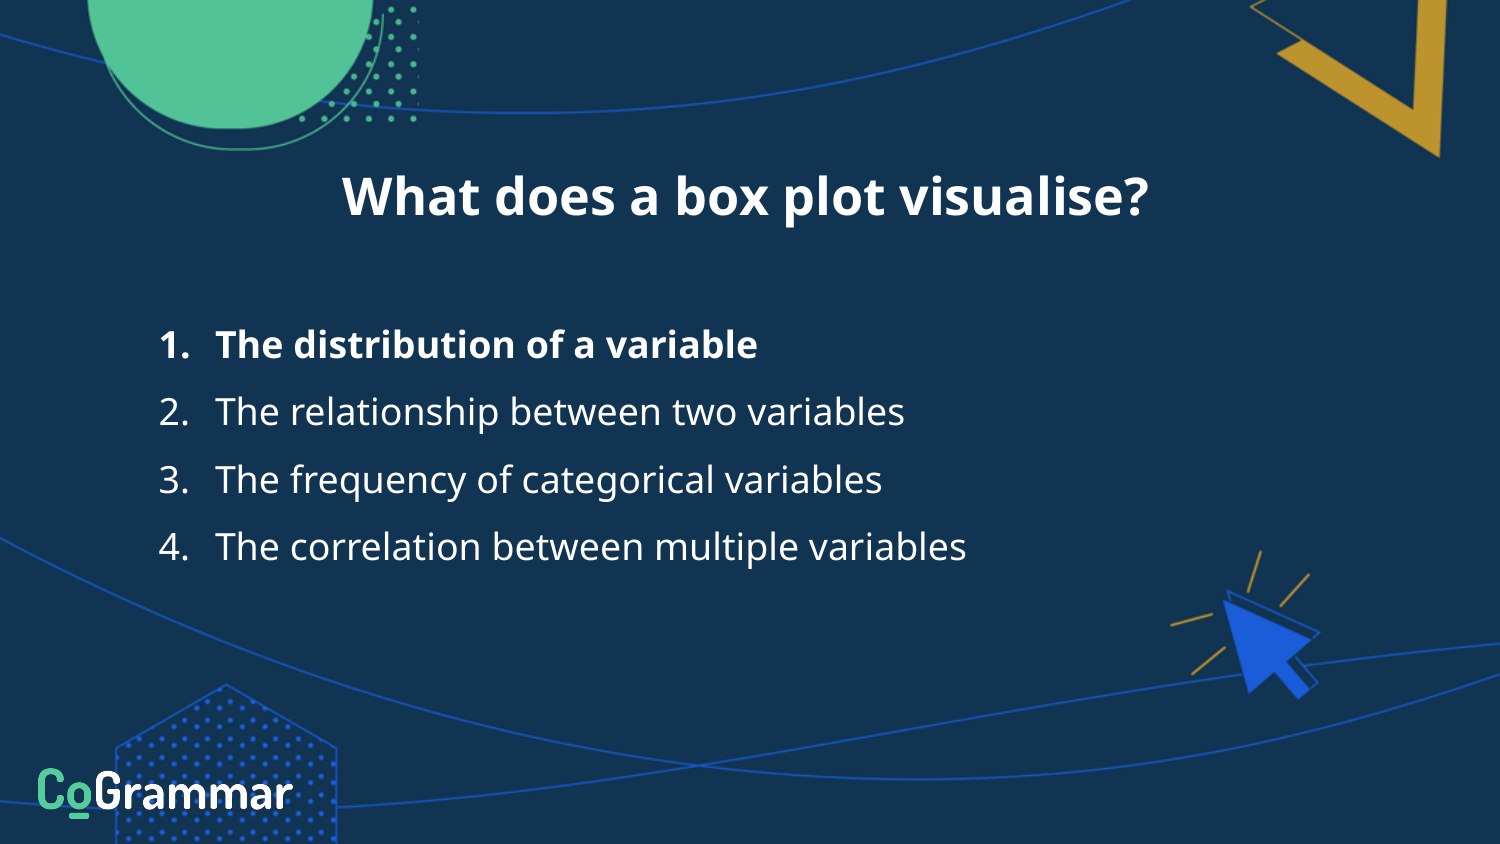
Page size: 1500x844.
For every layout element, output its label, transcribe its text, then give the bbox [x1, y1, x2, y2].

picture [0, 0, 1500, 844]
title What does a box plot visualise? [99, 124, 1393, 312]
subtitle The distribution of a variable The relationship between two variables The frequency of categorical variables The correlation between multiple variables [128, 292, 1423, 774]
